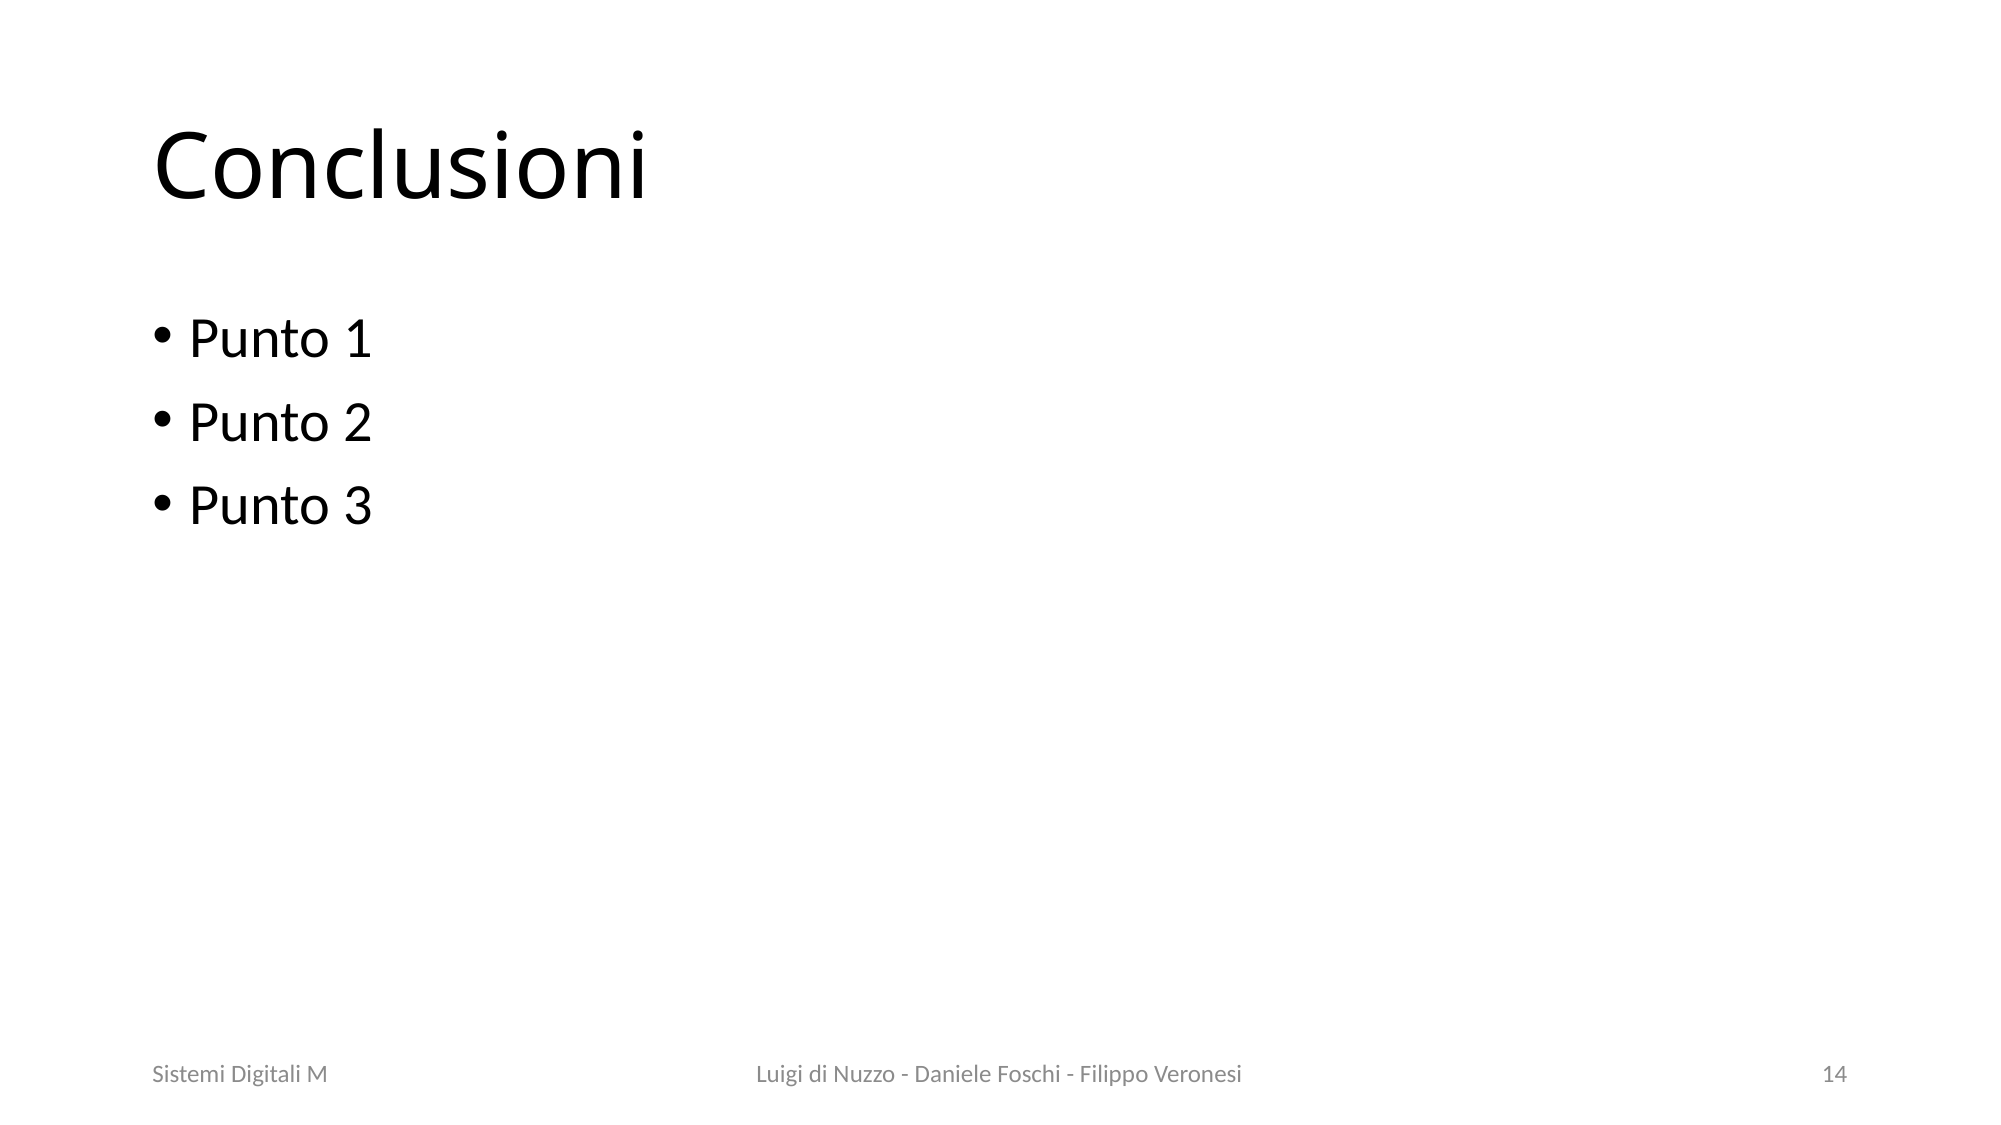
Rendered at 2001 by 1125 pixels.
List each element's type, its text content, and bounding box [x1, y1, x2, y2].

title Conclusioni [137, 59, 1863, 278]
footer Luigi di Nuzzo - Daniele Foschi - Filippo Veronesi [662, 1042, 1338, 1103]
list Punto 1 Punto 2 Punto 3 [137, 299, 1863, 1014]
slide_number Sistemi Digitali M [137, 1042, 588, 1103]
slide_number 14 [1412, 1042, 1863, 1103]
